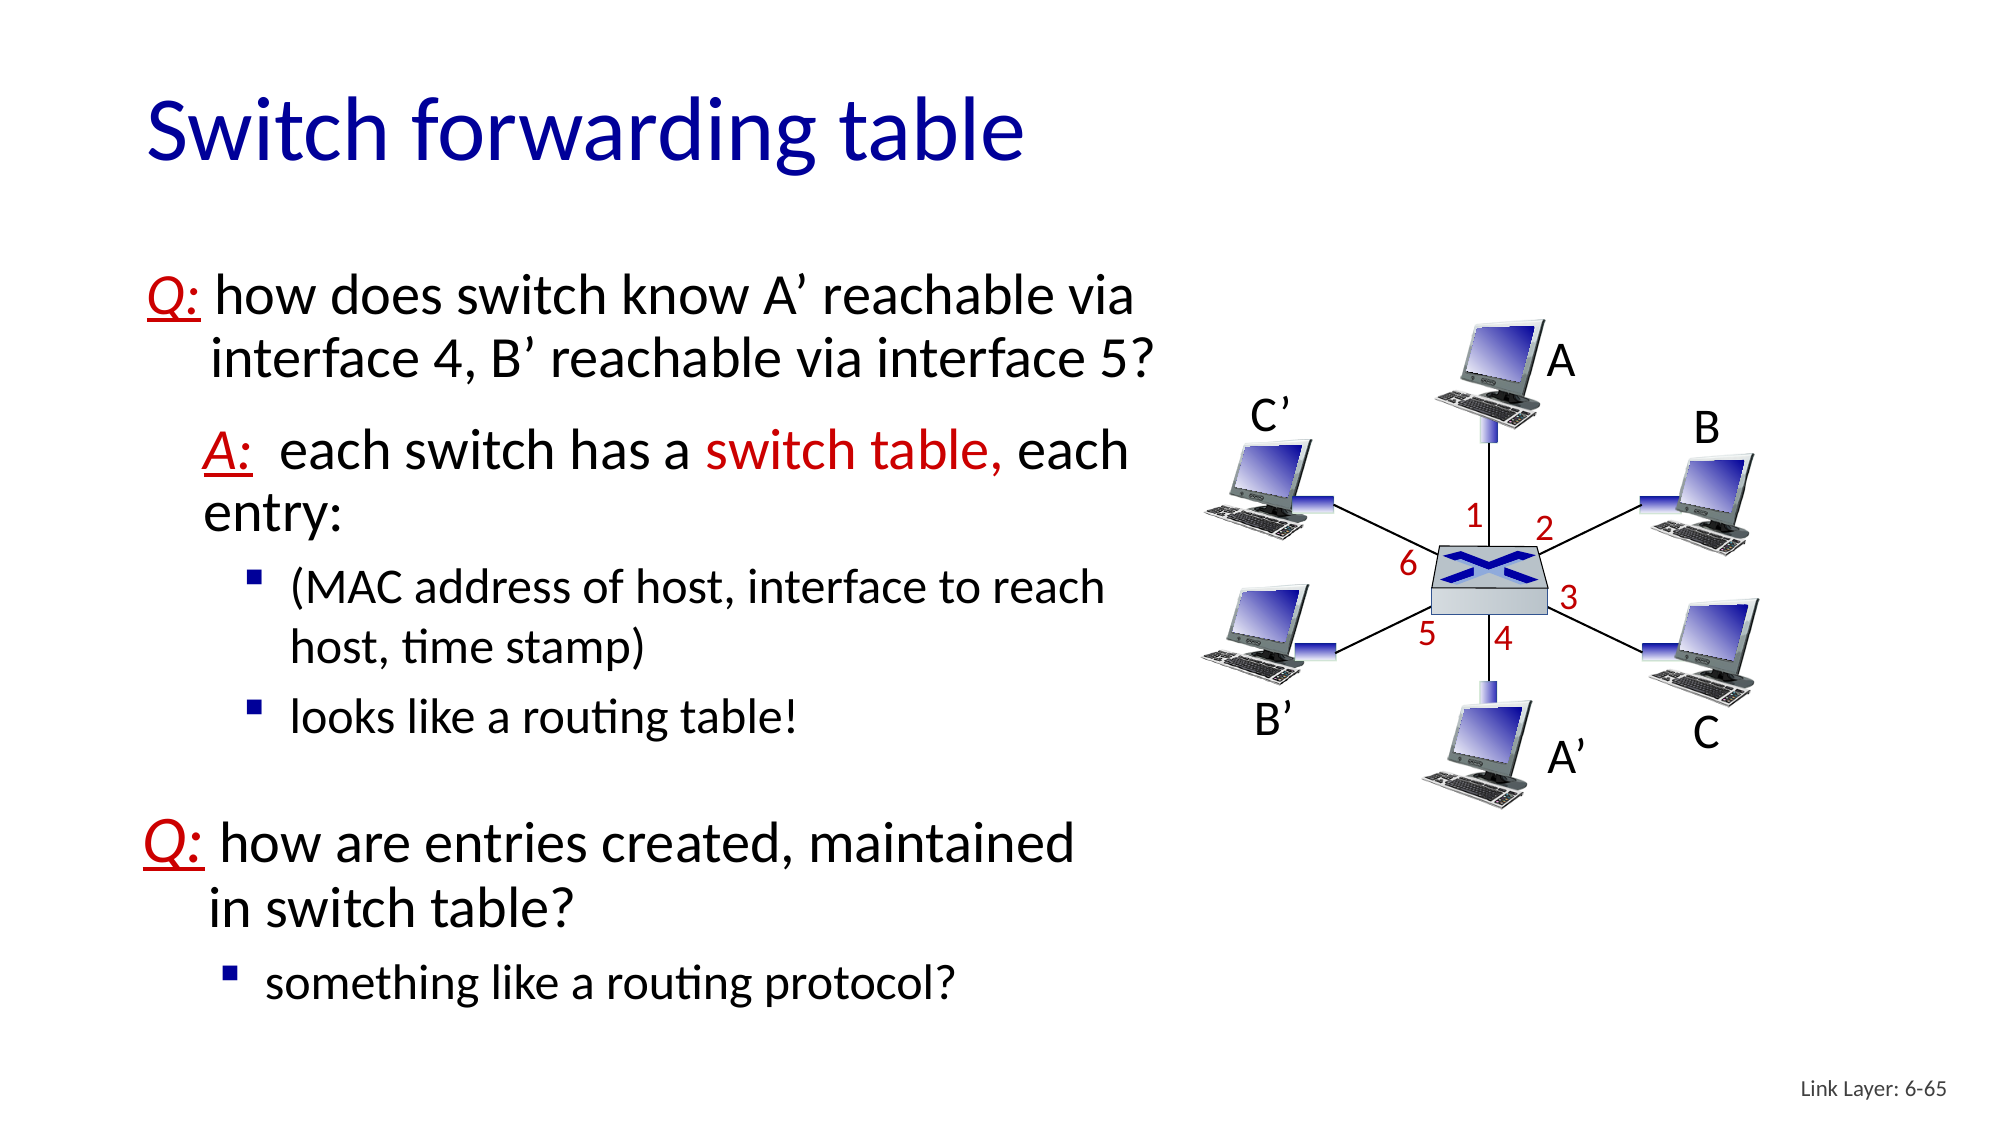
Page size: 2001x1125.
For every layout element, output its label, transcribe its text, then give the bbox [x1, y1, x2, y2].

text_box A: each switch has a switch table, each entry: (MAC address of host, interface to reach host, time stamp) looks like a routing table! [189, 411, 1156, 761]
text_box Q: how are entries created, maintained in switch table? something like a routing protocol? [118, 797, 1119, 1075]
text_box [1174, 314, 1762, 818]
text_box Q: how does switch know A’ reachable via interface 4, B’ reachable via interface 5? [129, 256, 1272, 482]
title Switch forwarding table [131, 57, 1857, 205]
slide_number Link Layer: 6-65 [1512, 1056, 1963, 1117]
